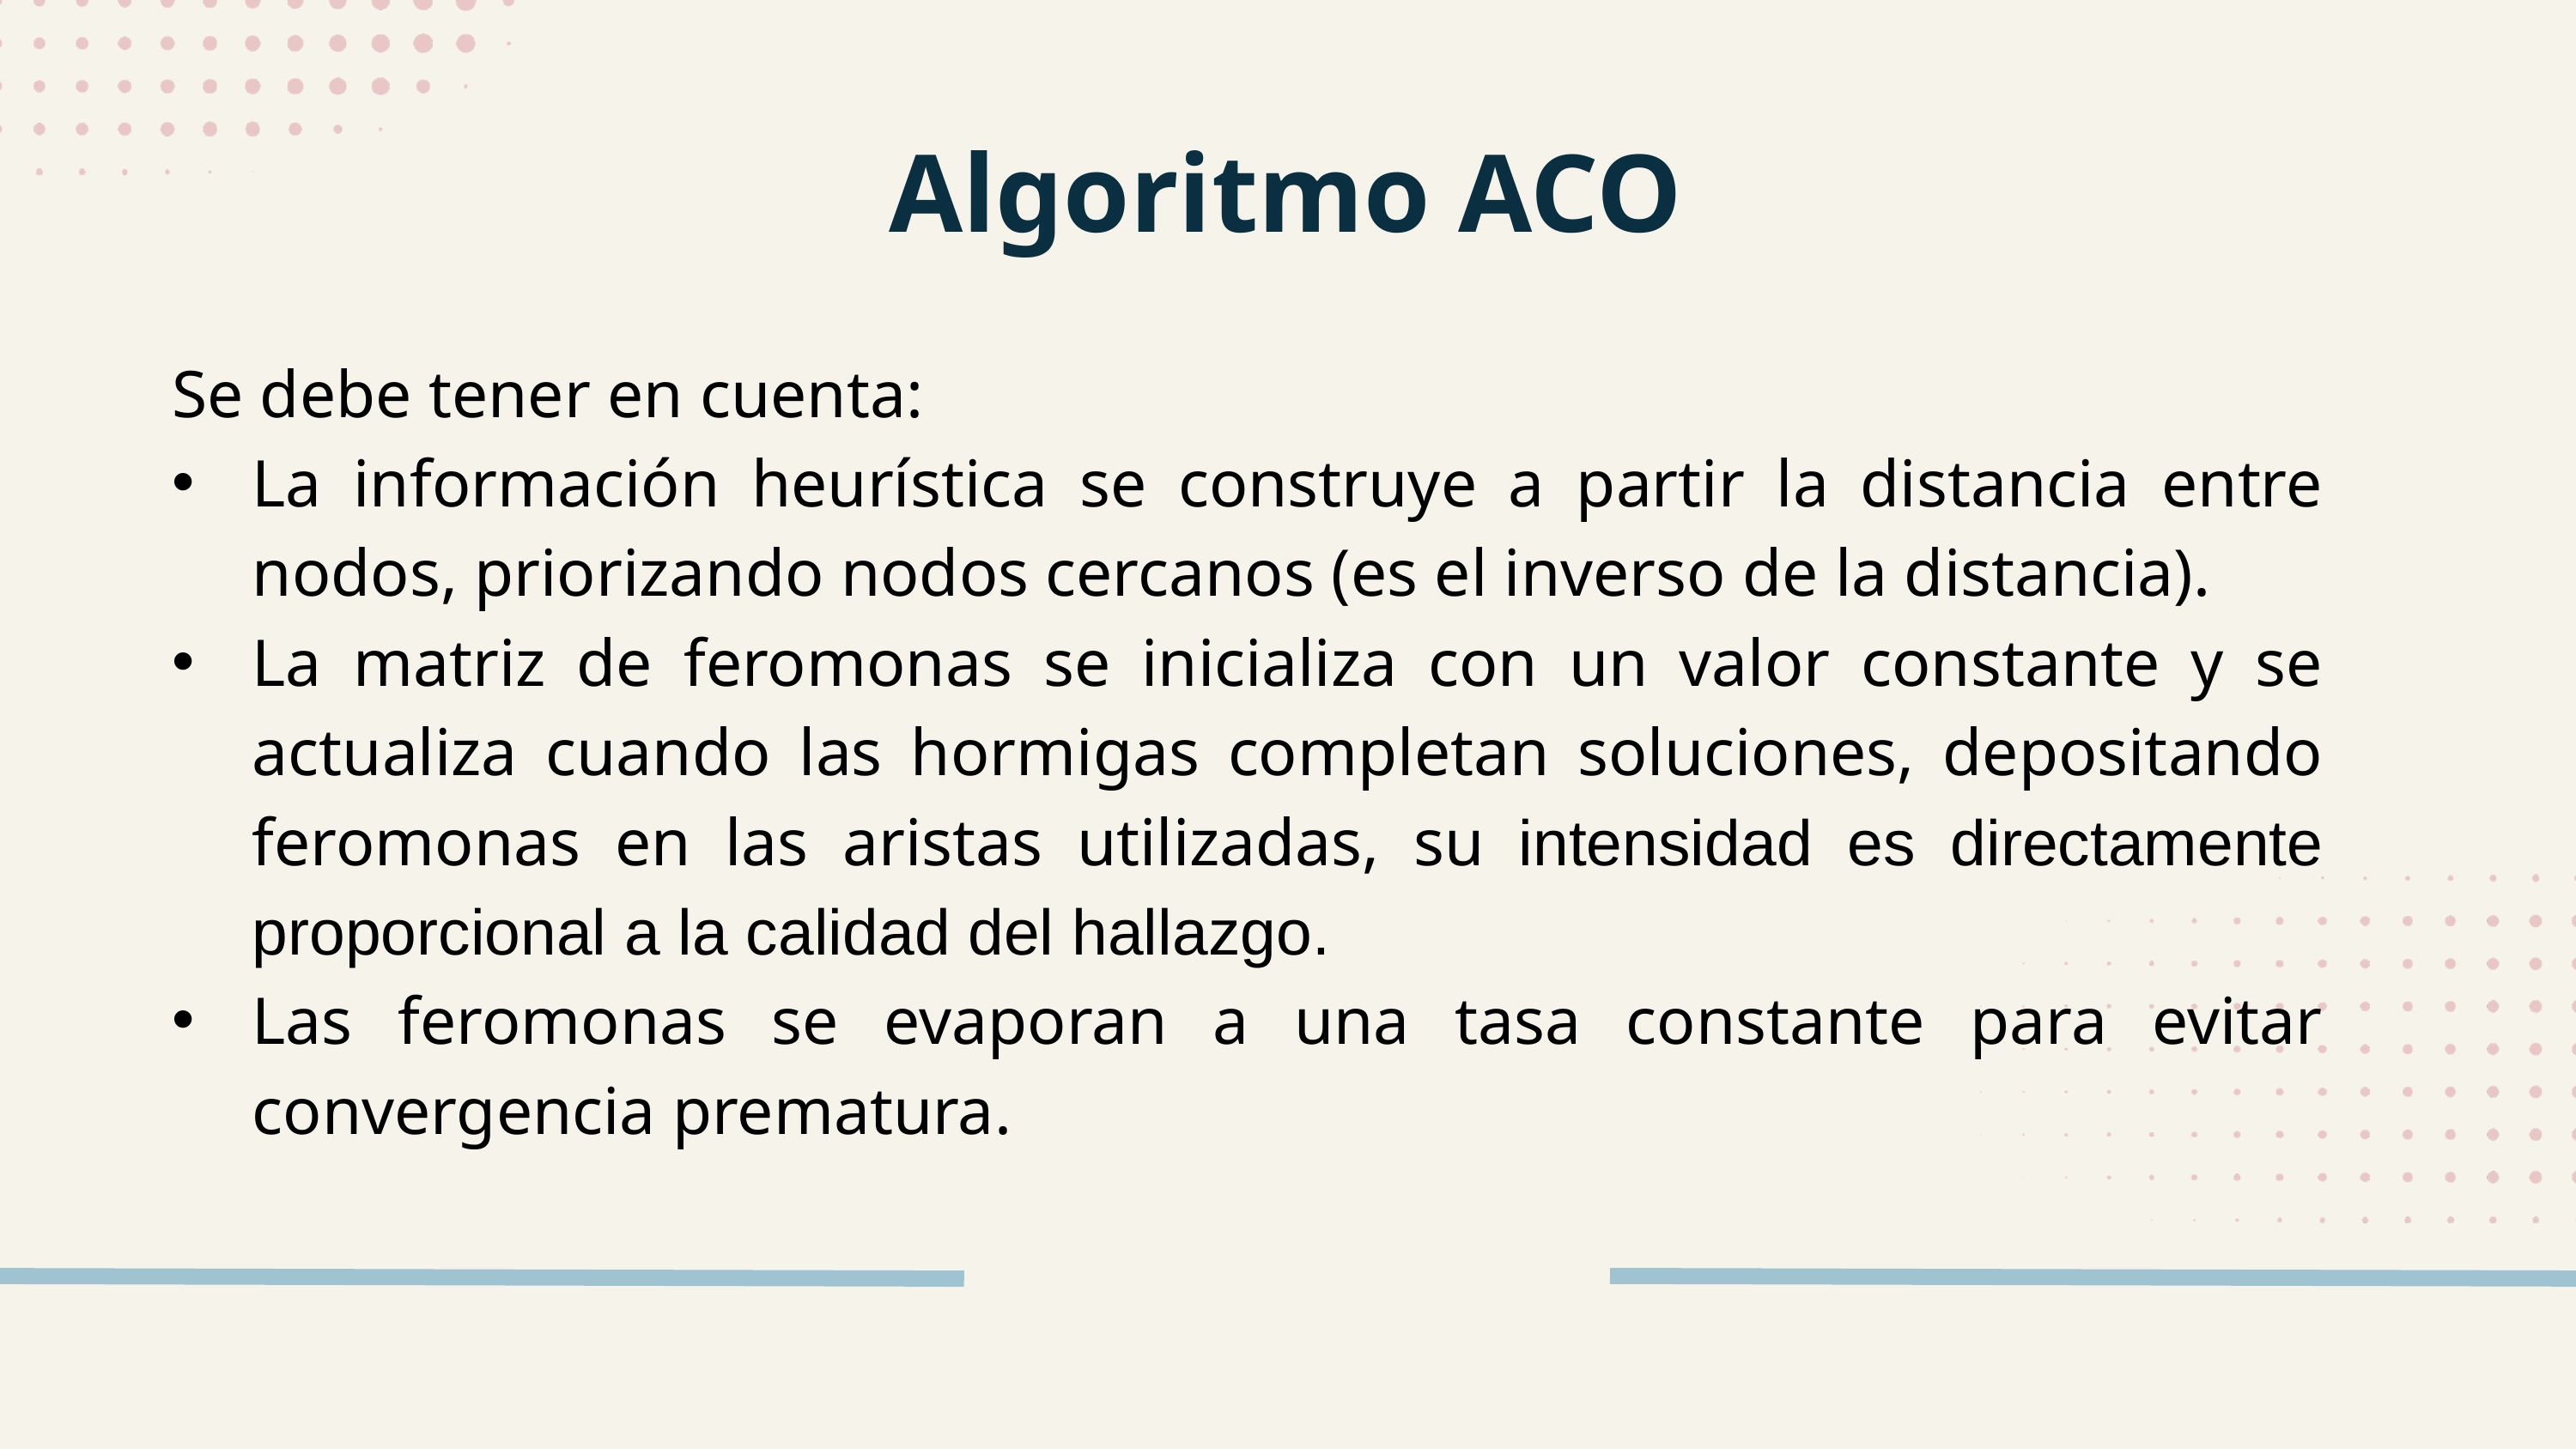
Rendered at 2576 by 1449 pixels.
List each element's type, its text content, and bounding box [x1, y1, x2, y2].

text_box Algoritmo ACO [359, 124, 2211, 254]
text_box [2324, 874, 2576, 1223]
text_box [0, 0, 516, 175]
text_box Se debe tener en cuenta: La información heurística se construye a partir la distancia entre nodos, priorizando nodos cercanos (es el inverso de la distancia). La matriz de feromonas se inicializa con un valor constante y se actualiza cuando las hormigas completan soluciones, depositando feromonas en las aristas utilizadas, su intensidad es directamente proporcional a la calidad del hallazgo. Las feromonas se evaporan a una tasa constante para evitar convergencia prematura. [172, 340, 2324, 1237]
